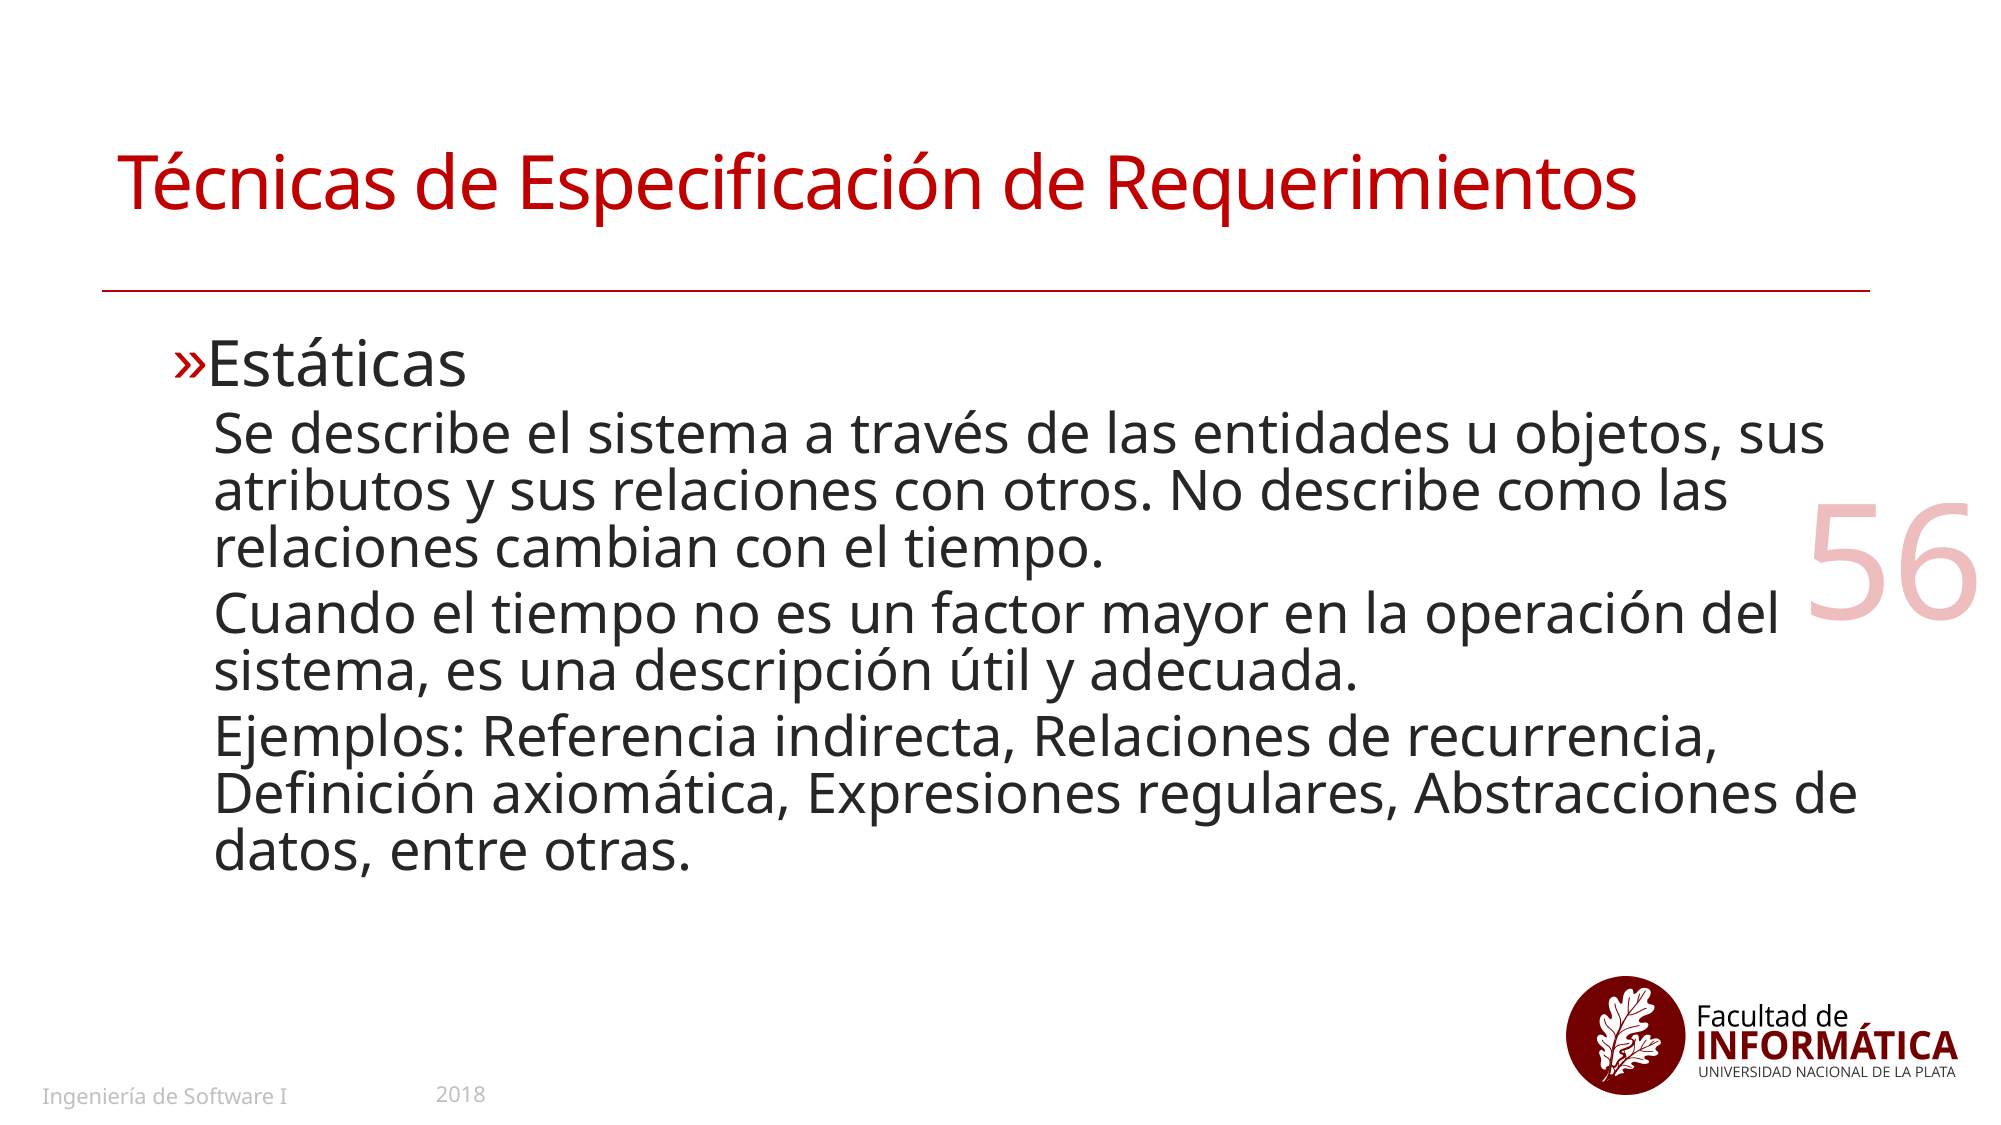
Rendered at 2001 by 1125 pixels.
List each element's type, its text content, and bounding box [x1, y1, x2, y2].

slide_number 2018 [421, 1073, 557, 1116]
picture [1566, 976, 1958, 1095]
title Técnicas de Especificación de Requerimientos [102, 82, 1875, 291]
list Estáticas Se describe el sistema a través de las entidades u objetos, sus atributos y sus relaciones con otros. No describe como las relaciones cambian con el tiempo. Cuando el tiempo no es un factor mayor en la operación del sistema, es una descripción útil y adecuada. Ejemplos: Referencia indirecta, Relaciones de recurrencia, Definición axiomática, Expresiones regulares, Abstracciones de datos, entre otras. [157, 326, 2000, 894]
footer Ingeniería de Software I [27, 1075, 382, 1111]
